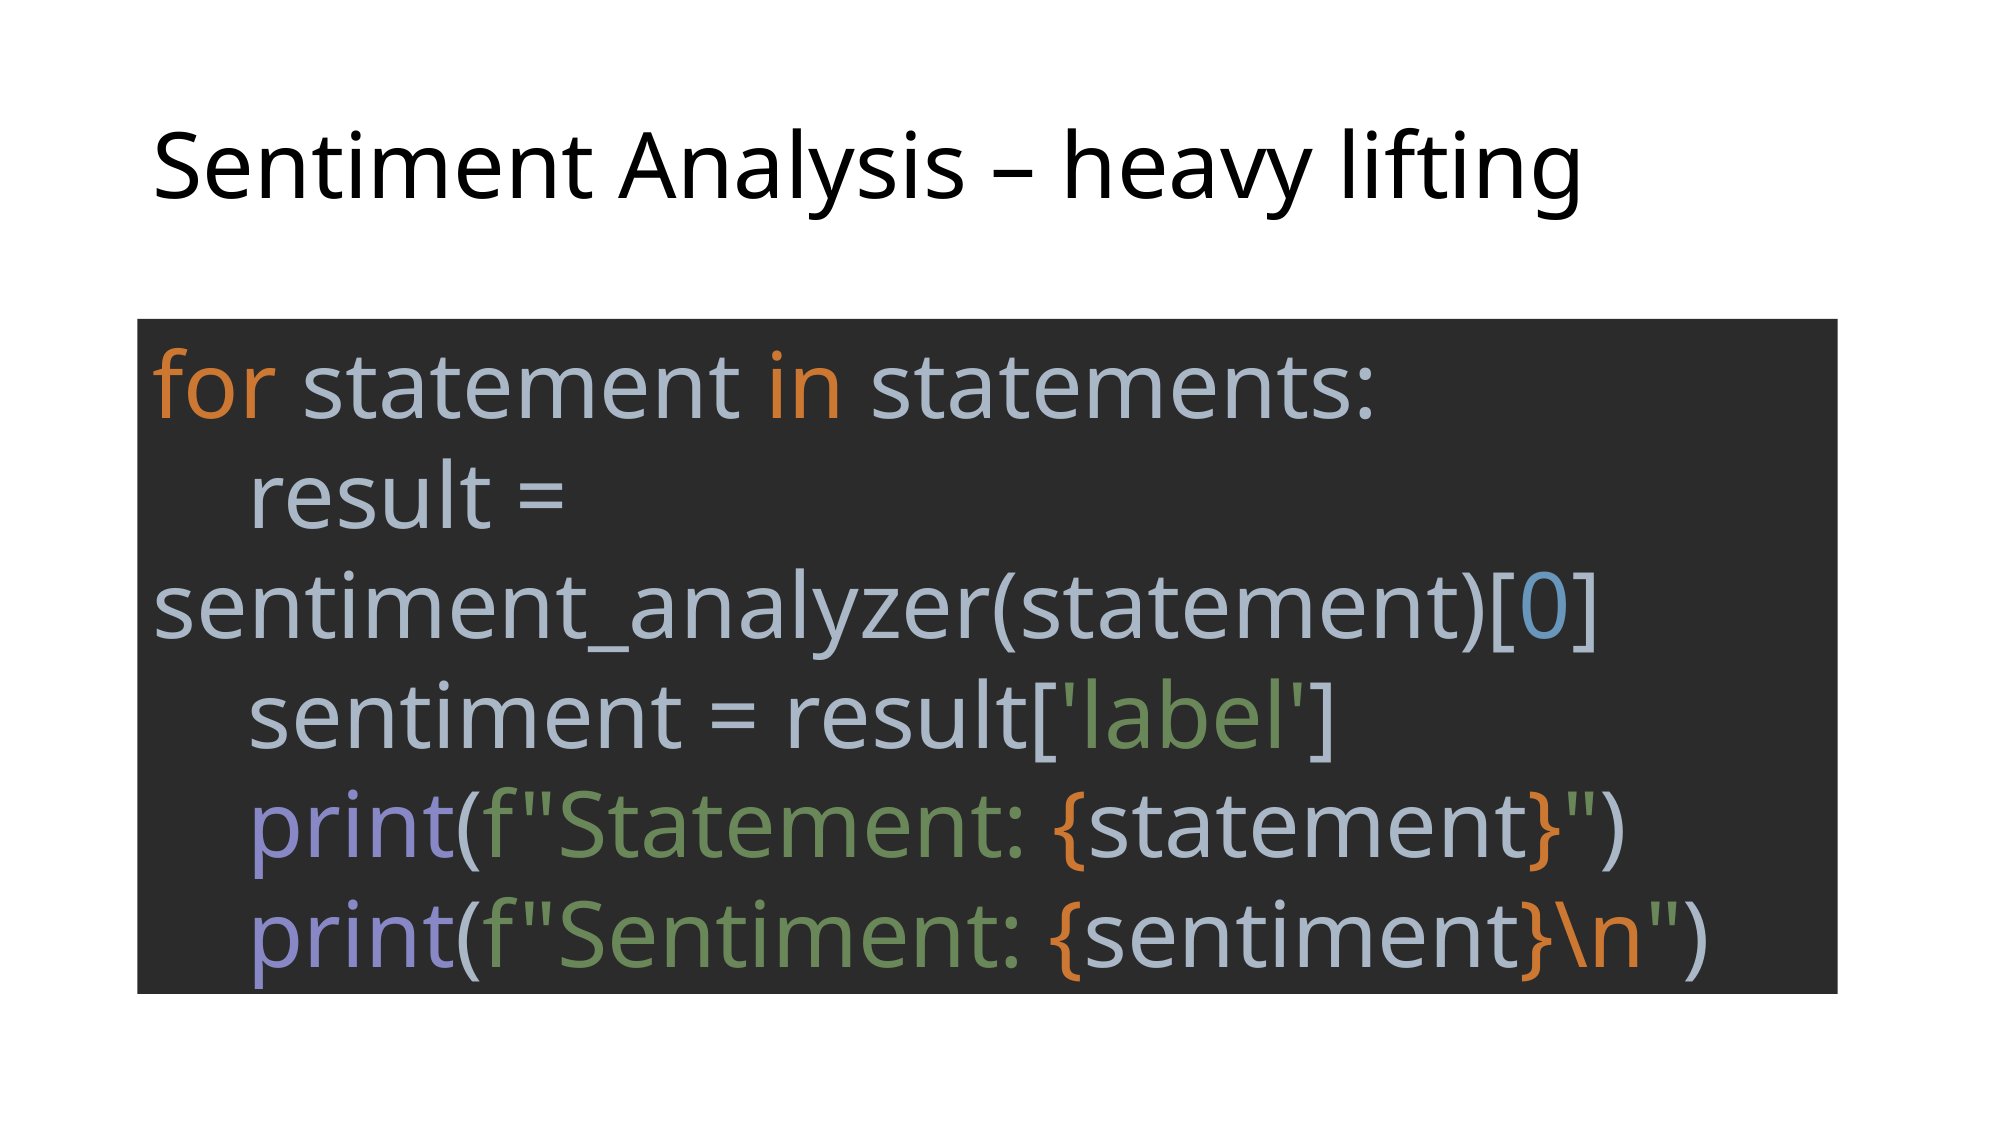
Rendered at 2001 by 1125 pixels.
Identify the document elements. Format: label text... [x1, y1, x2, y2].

list for statement in statements: result = sentiment_analyzer(statement)[0] sentiment = result['label'] print(f"Statement: {statement}") print(f"Sentiment: {sentiment}\n") [137, 318, 1838, 994]
title Sentiment Analysis – heavy lifting [137, 59, 1863, 278]
